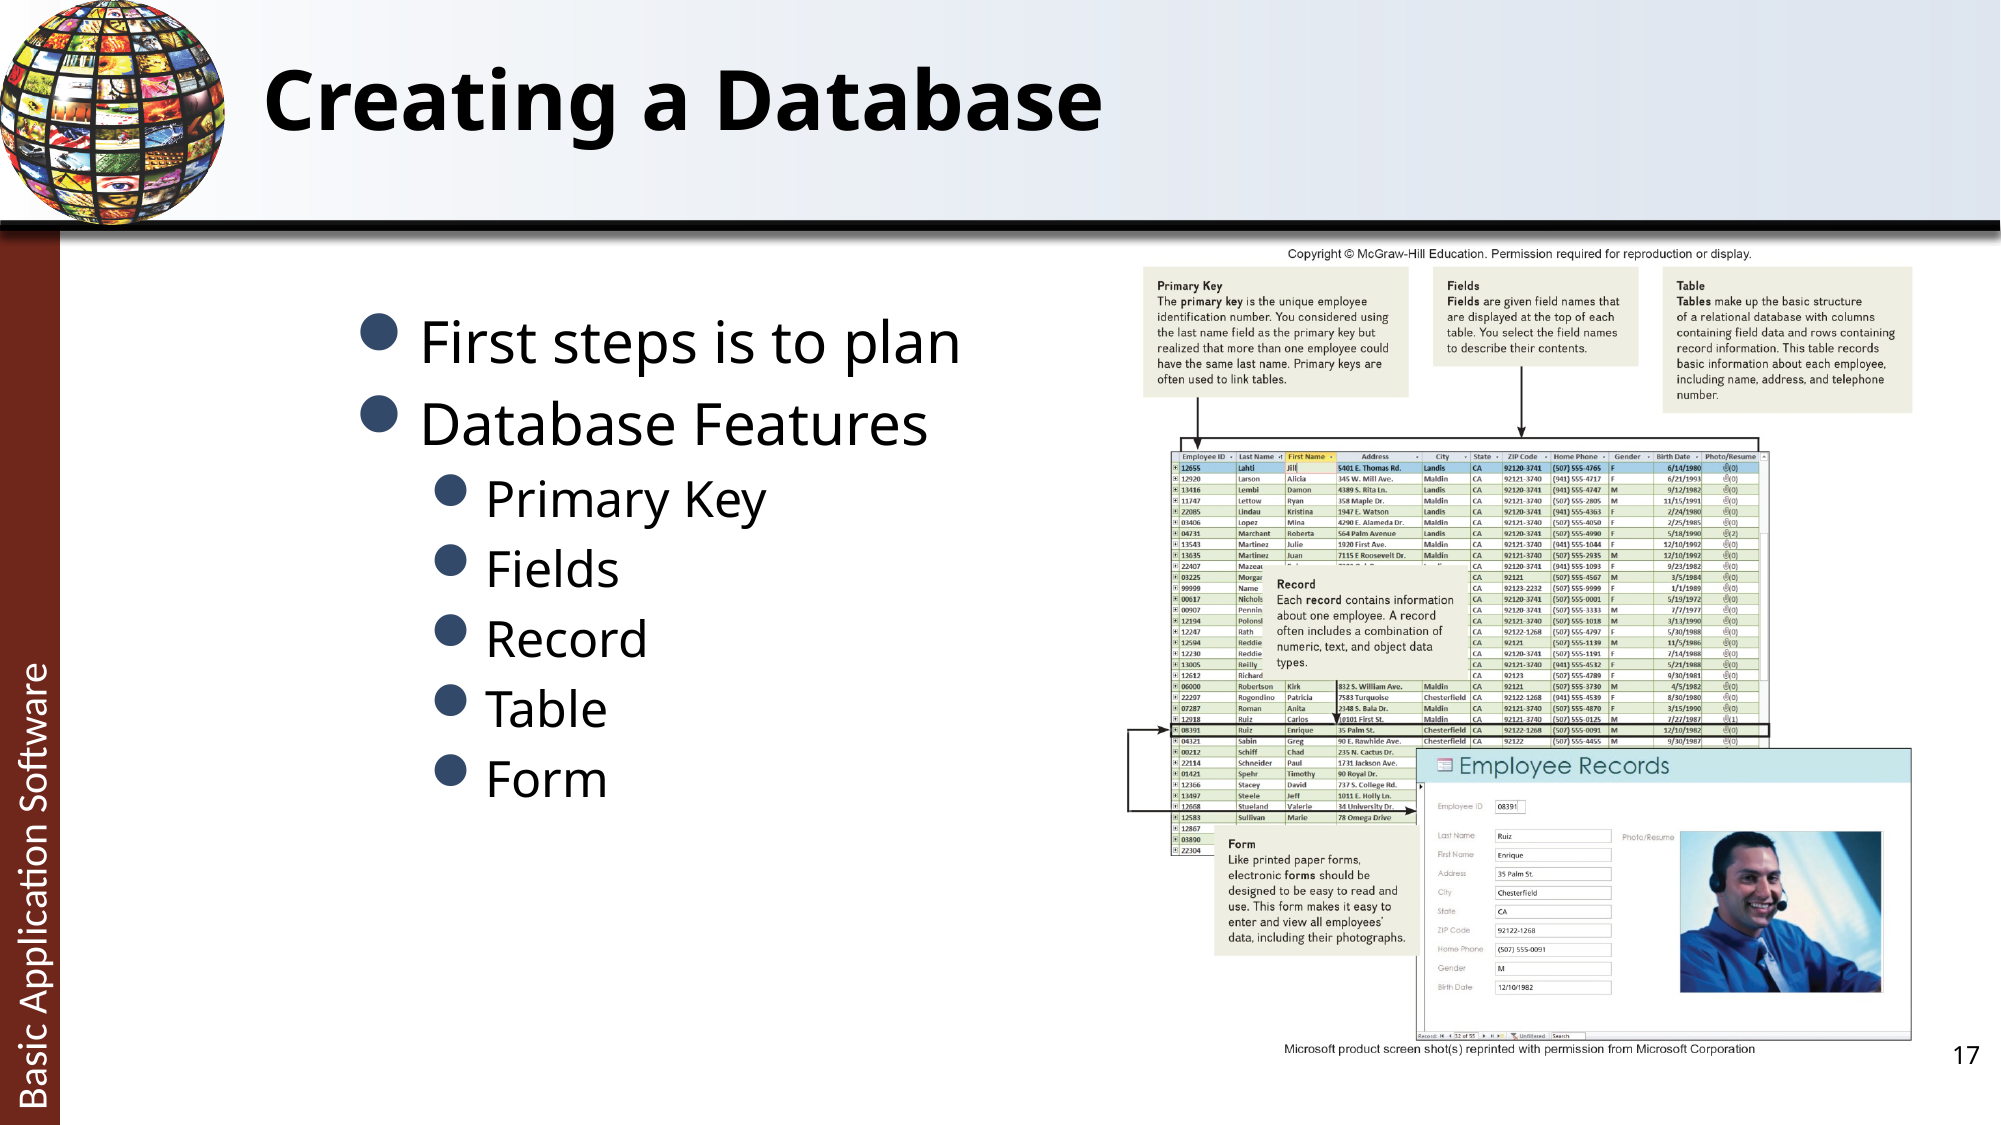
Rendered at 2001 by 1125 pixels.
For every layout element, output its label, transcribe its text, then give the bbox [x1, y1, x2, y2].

picture [1125, 247, 1914, 1058]
title Creating a Database [247, 0, 1985, 195]
slide_number 17 [1795, 1033, 1996, 1079]
list First steps is to plan Database Features Primary Key Fields Record Table Form [340, 298, 1099, 1005]
picture [0, 0, 225, 225]
